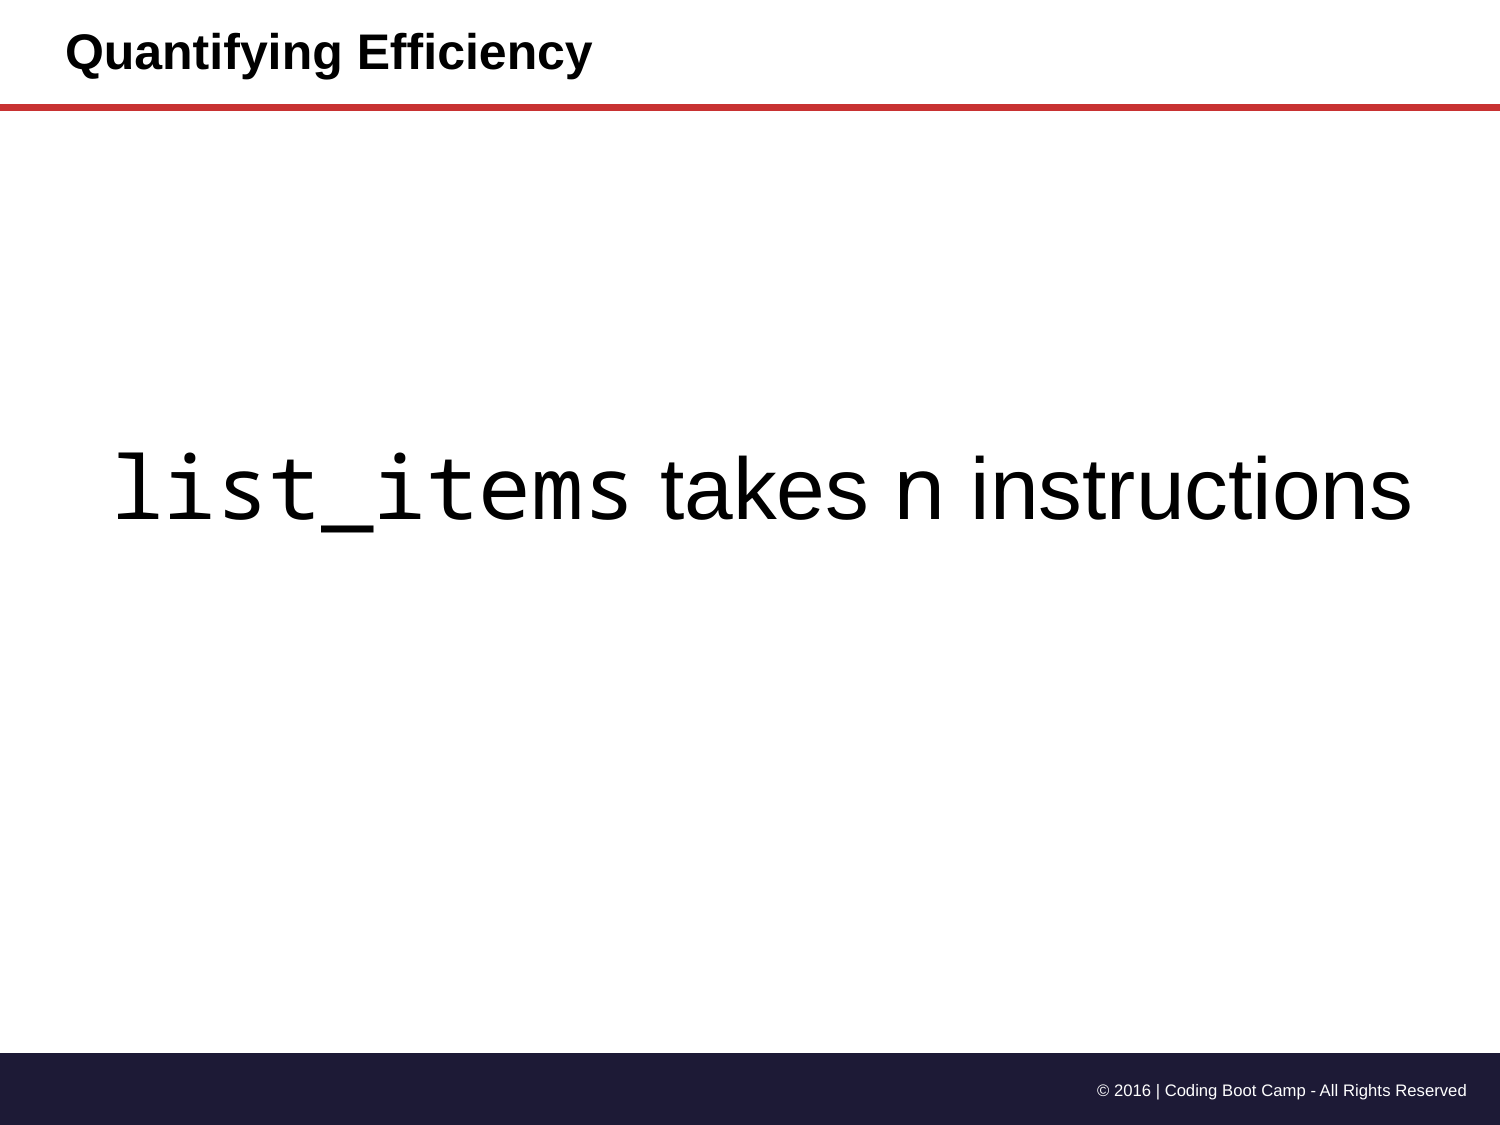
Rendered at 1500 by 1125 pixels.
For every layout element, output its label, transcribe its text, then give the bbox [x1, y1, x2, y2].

text_box list_items takes n instructions [49, 424, 1475, 545]
title Quantifying Efficiency [50, 0, 1425, 108]
